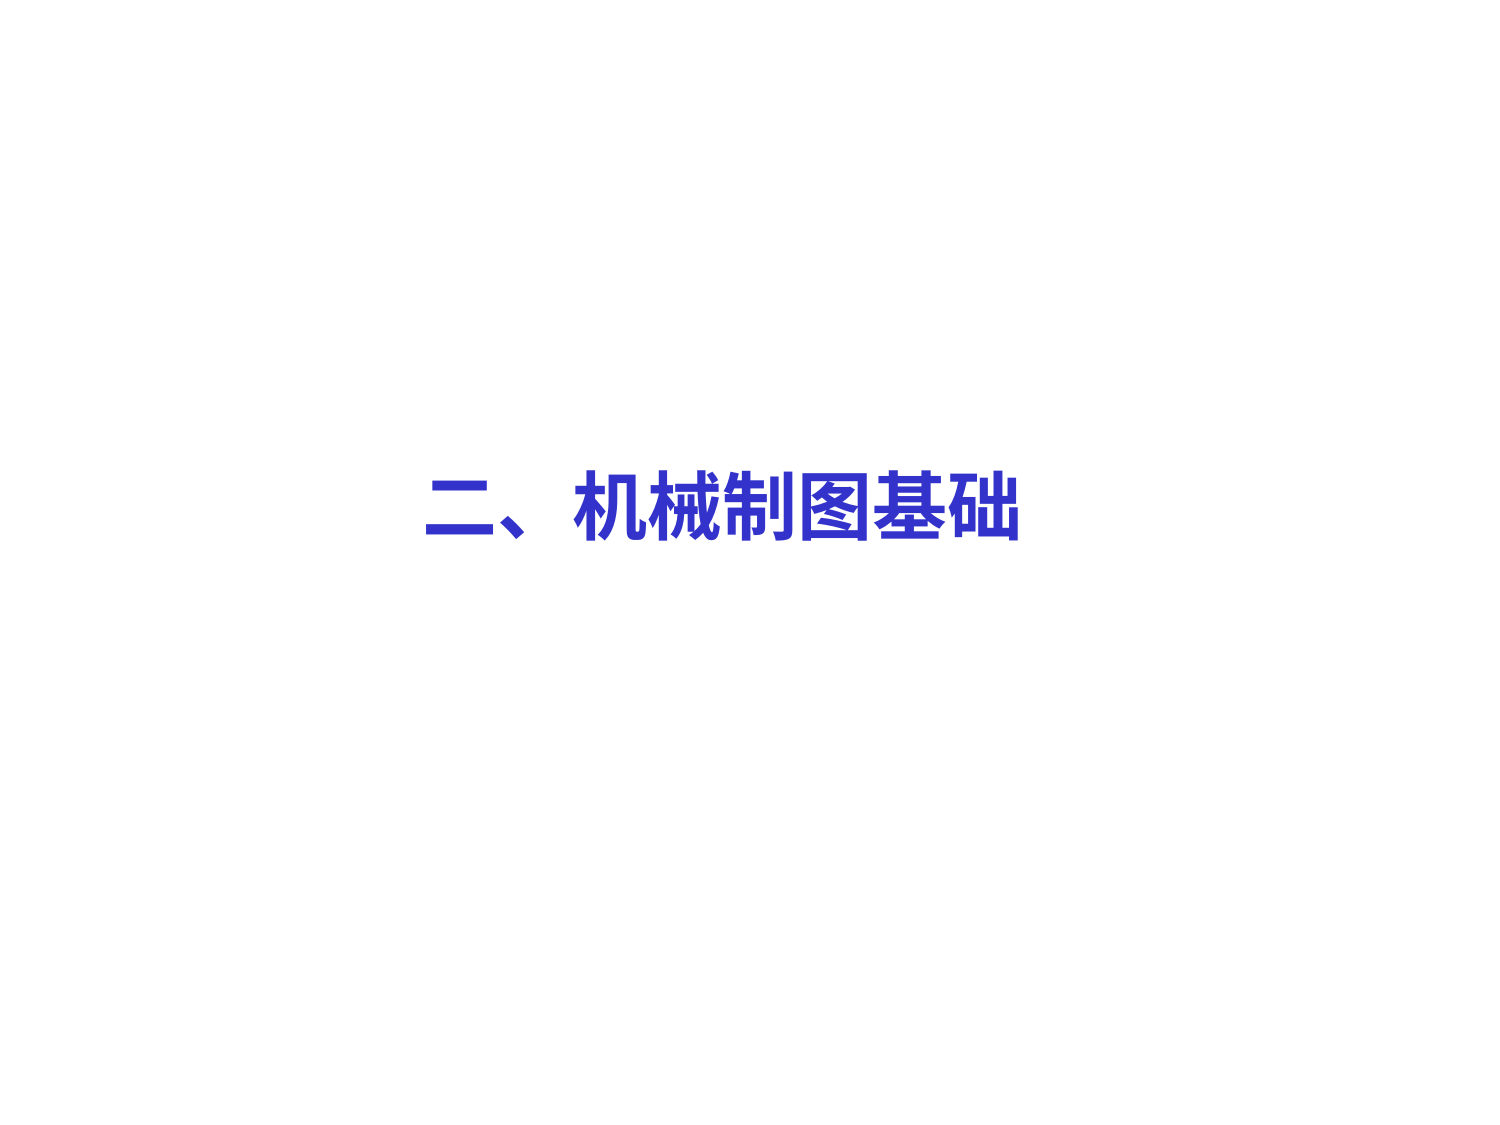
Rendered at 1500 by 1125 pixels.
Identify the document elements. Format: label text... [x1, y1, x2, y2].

title 二、机械制图基础 [135, 410, 1309, 598]
